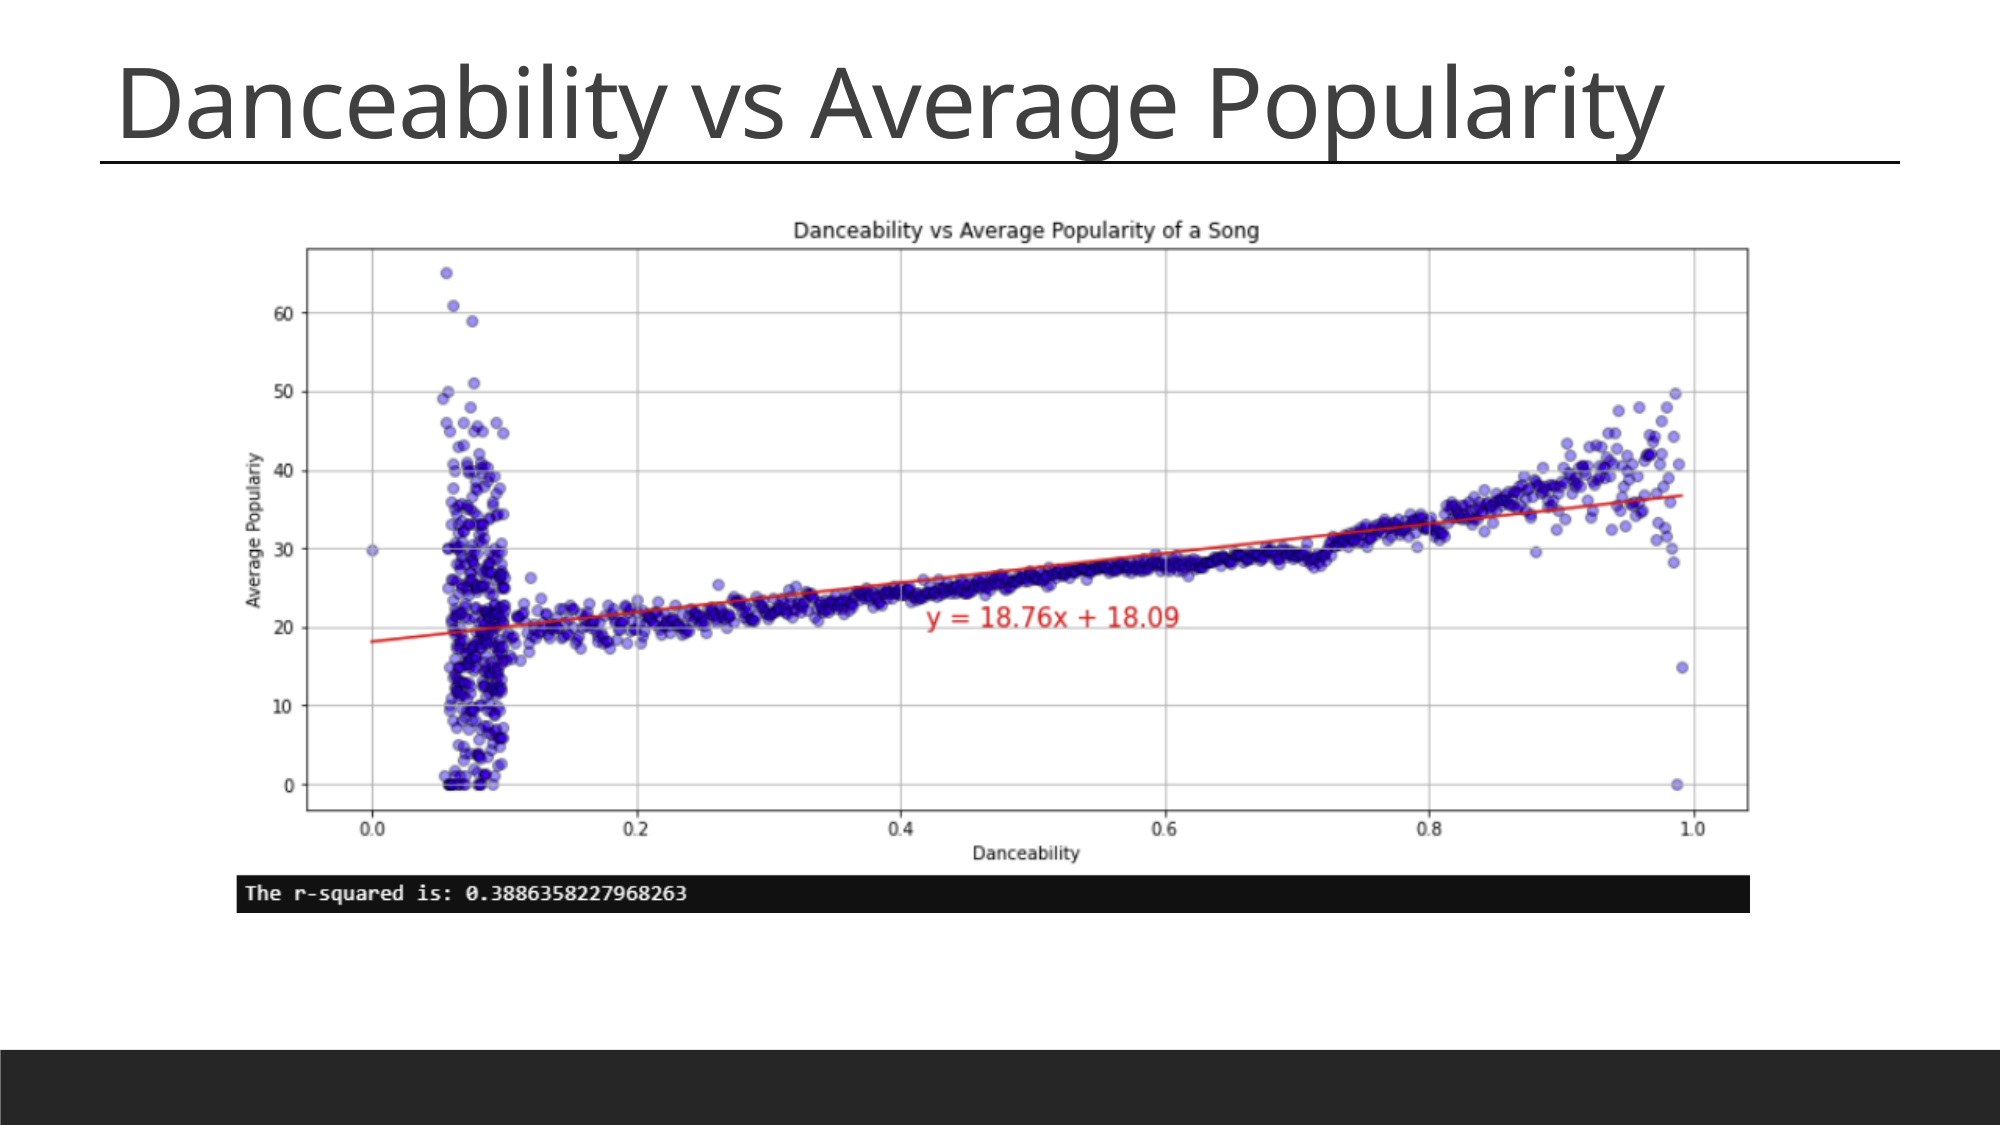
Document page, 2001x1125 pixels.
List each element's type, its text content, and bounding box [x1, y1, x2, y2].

text_box Danceability vs Average Popularity [99, 46, 1900, 161]
picture [236, 211, 1751, 913]
text_box [26, 162, 1927, 866]
